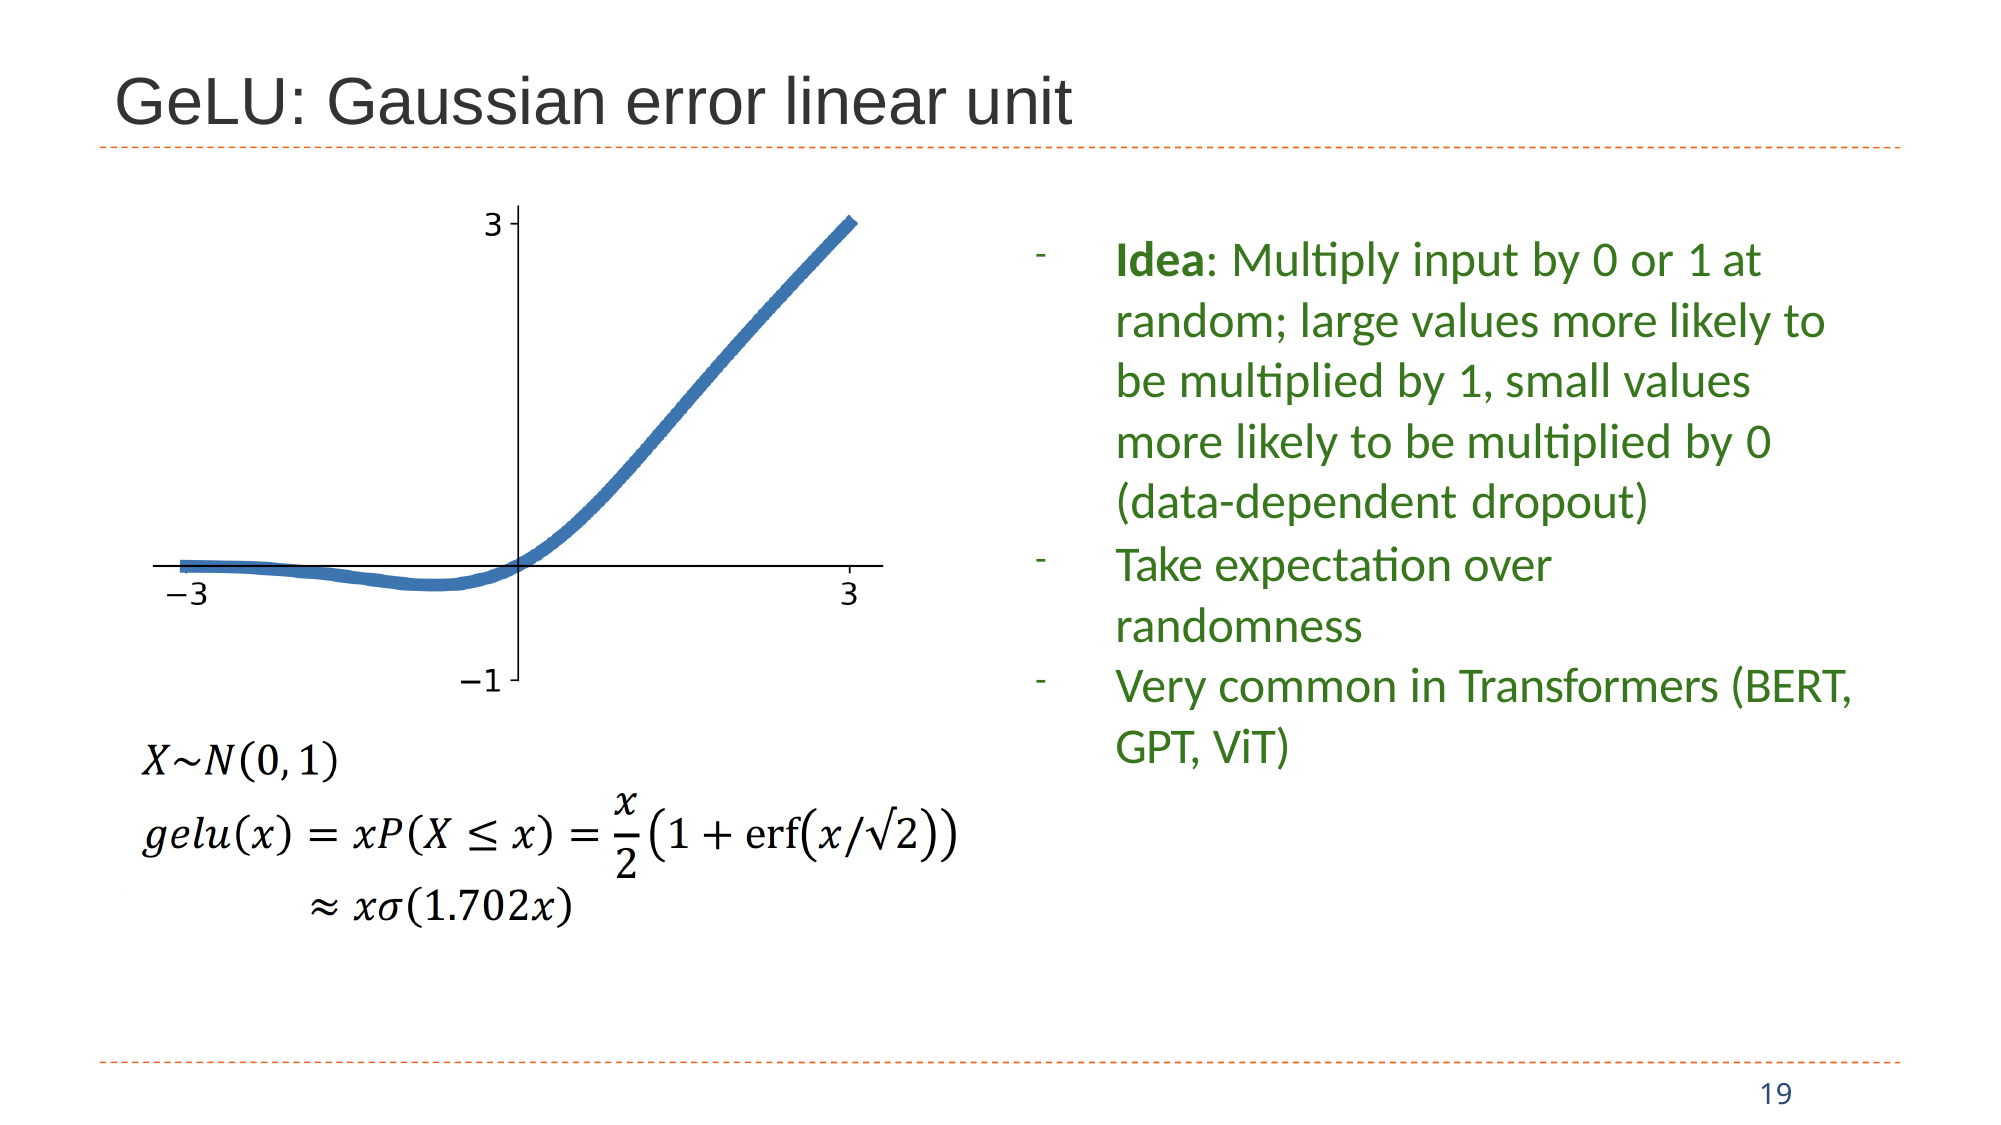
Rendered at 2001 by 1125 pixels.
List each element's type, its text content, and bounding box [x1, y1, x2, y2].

text_box Idea: Multiply input by 0 or 1 at random; large values more likely to be multiplied by 1, small values more likely to be multiplied by 0 (data-dependent dropout) Take expectation over randomness Very common in Transformers (BERT, GPT, ViT) [1032, 224, 1900, 774]
picture [124, 737, 960, 940]
title GeLU: Gaussian error linear unit [99, 24, 1900, 146]
picture [137, 199, 907, 695]
